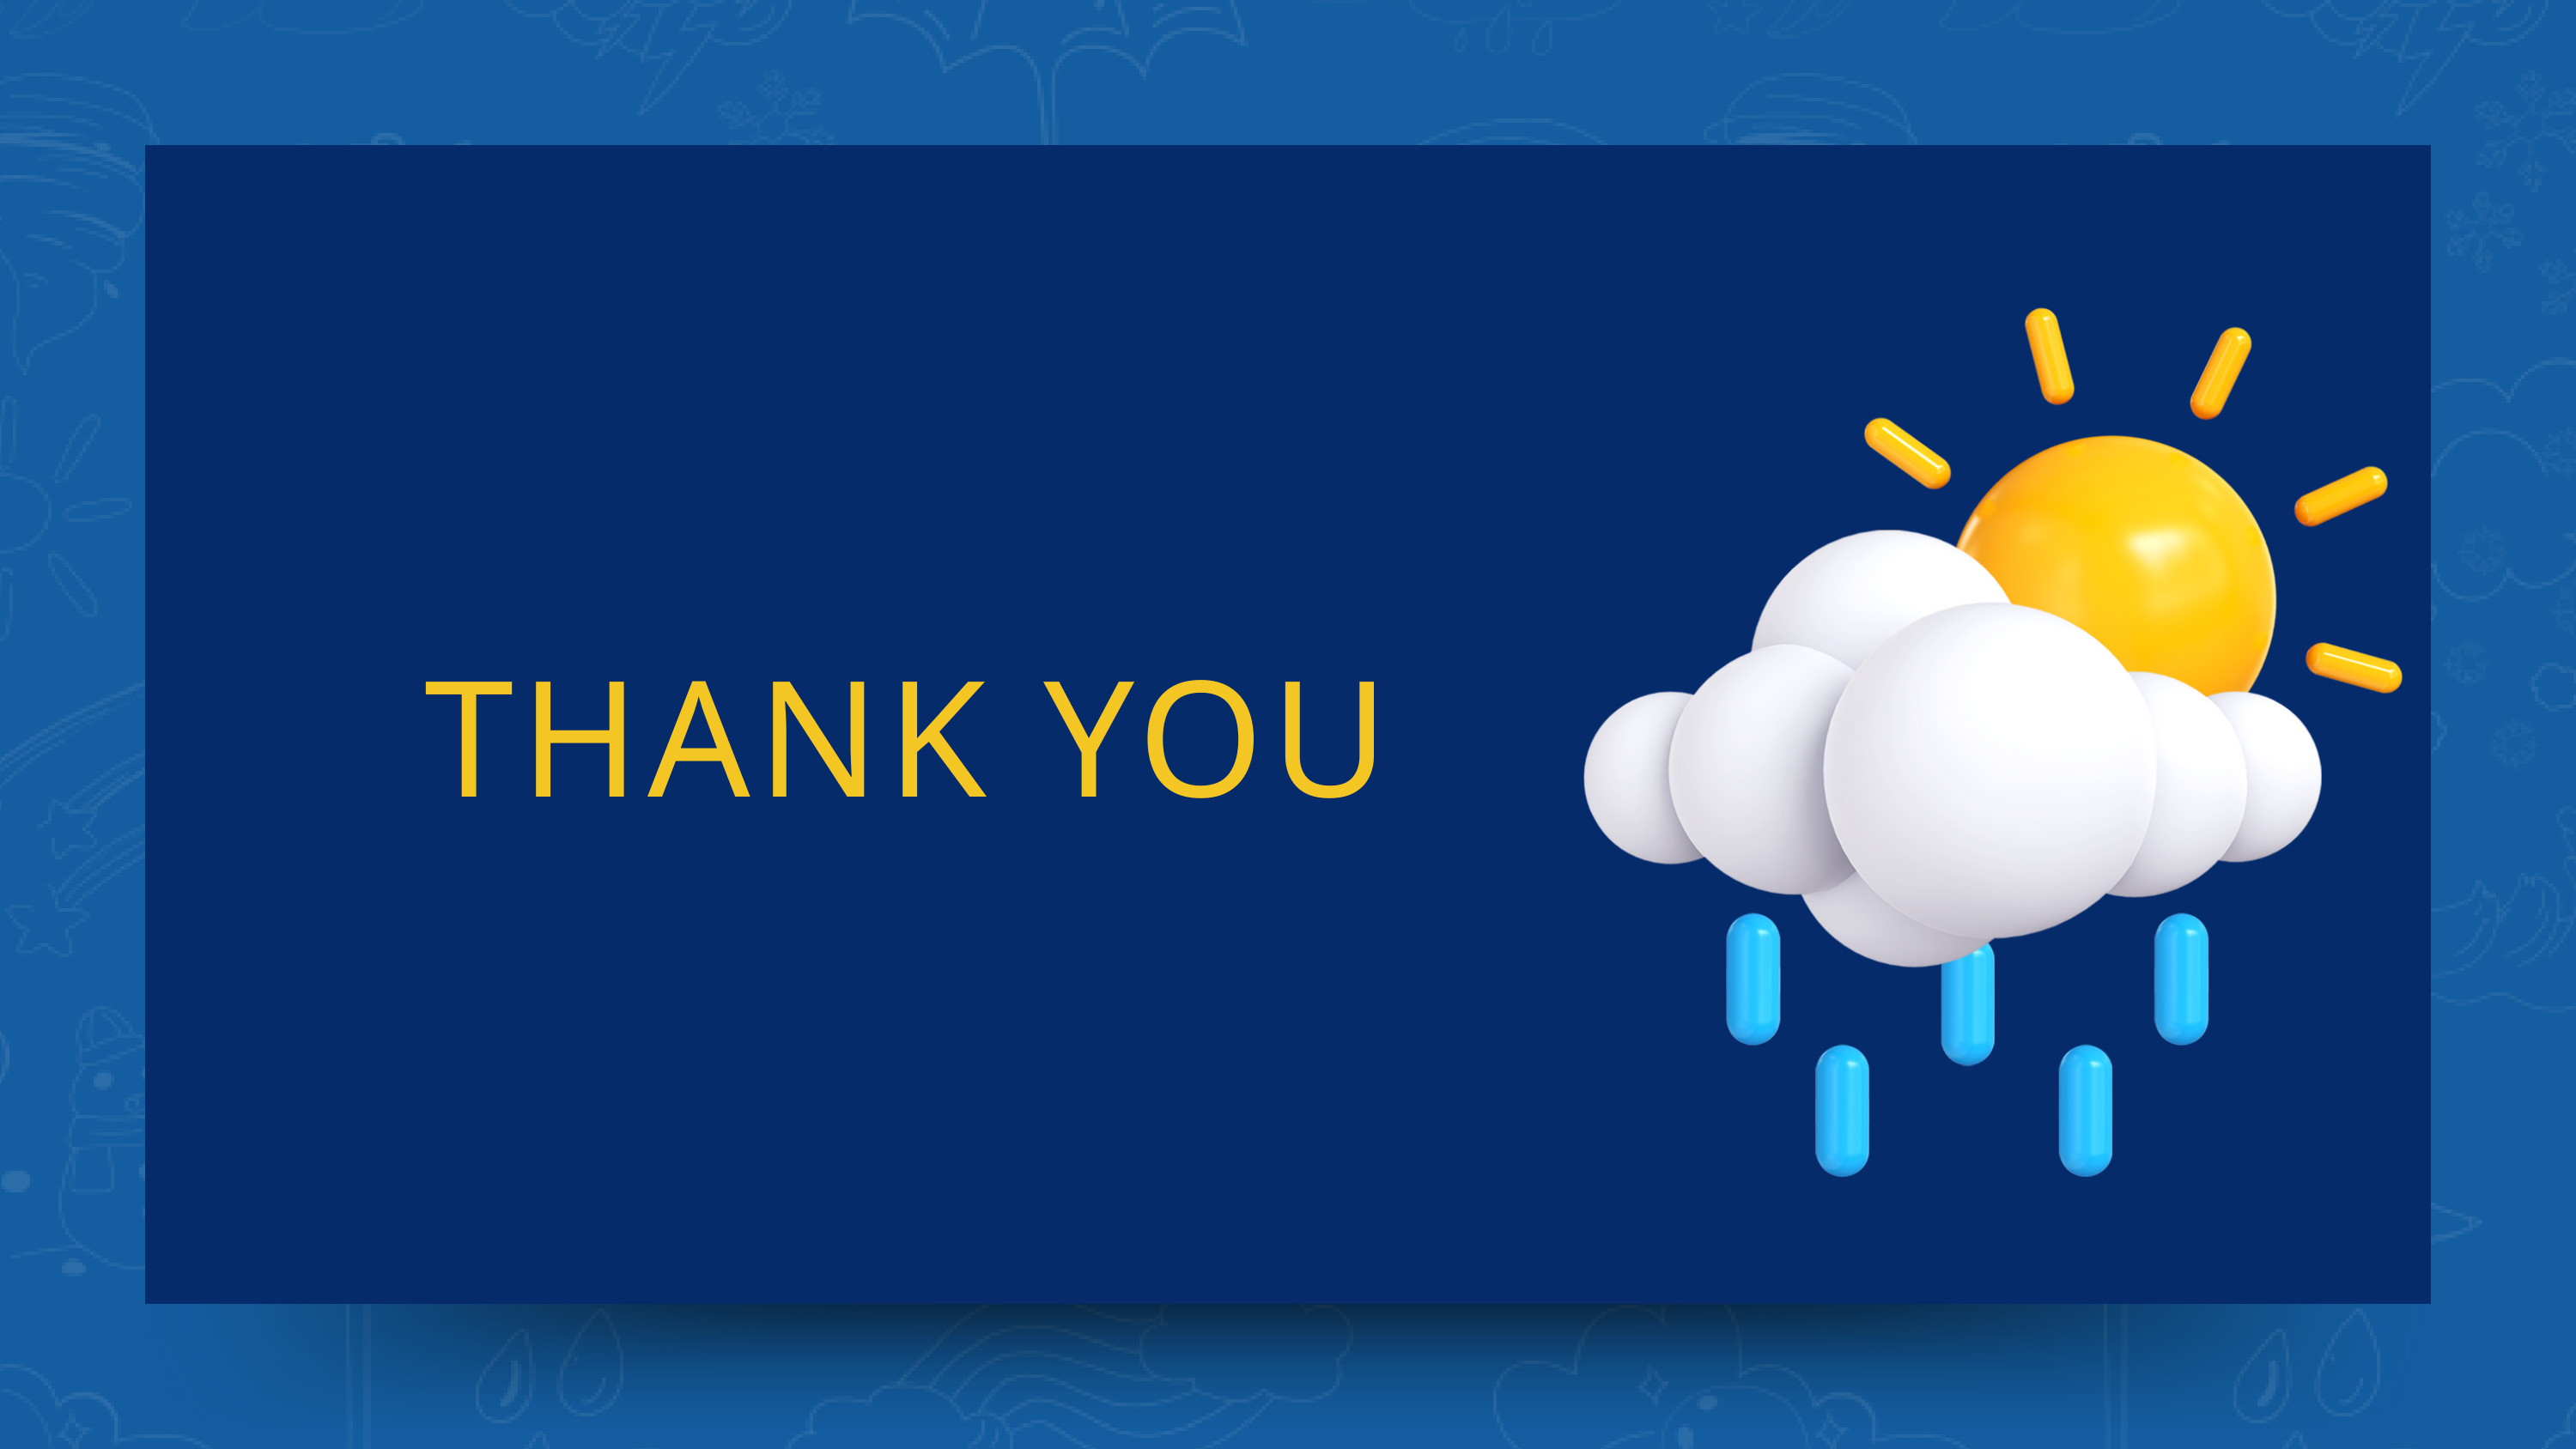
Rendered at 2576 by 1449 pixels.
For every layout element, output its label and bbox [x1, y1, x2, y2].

text_box [0, 0, 2576, 1449]
text_box [144, 144, 2432, 1441]
